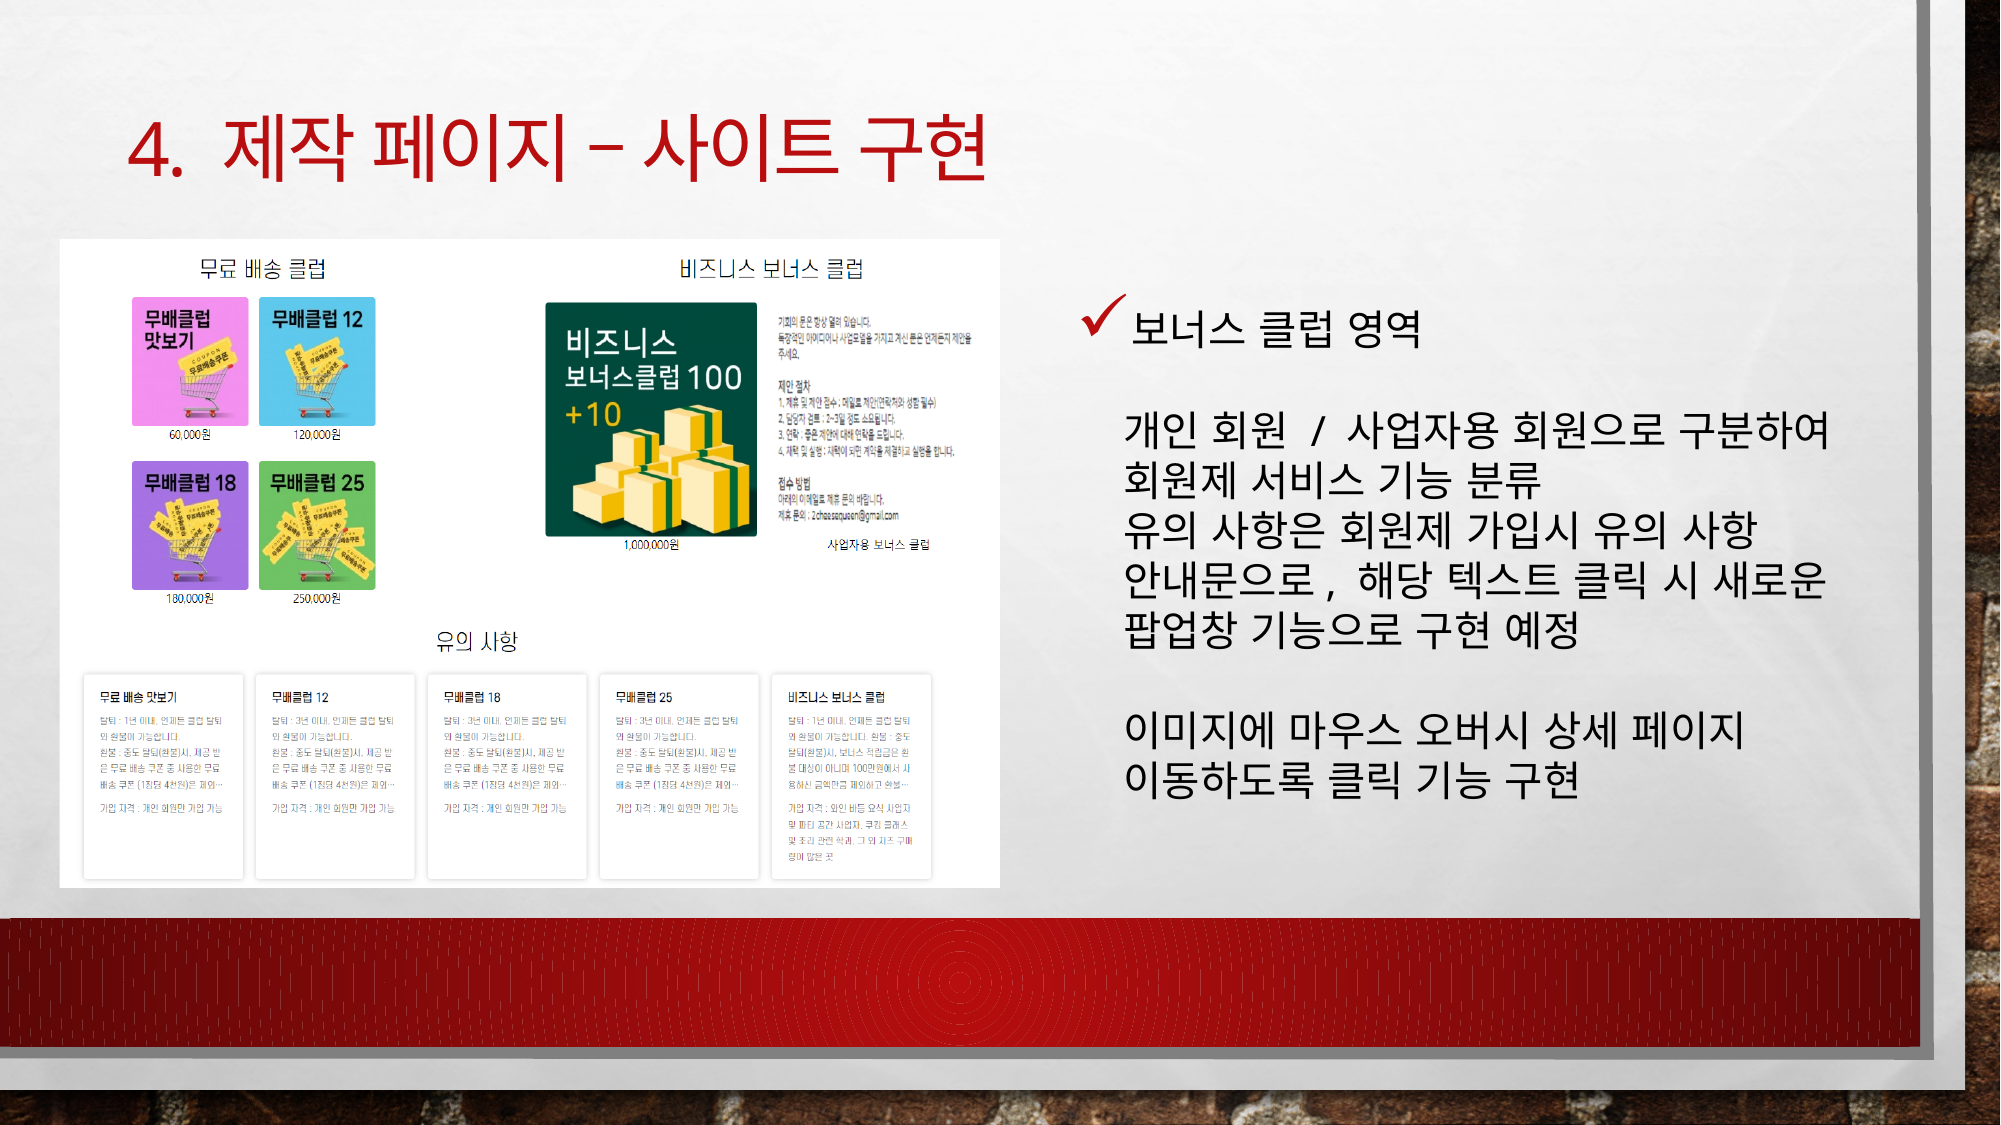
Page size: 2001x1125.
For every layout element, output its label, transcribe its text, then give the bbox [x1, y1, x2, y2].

picture [59, 239, 1001, 888]
list 보너스 클럽 영역 개인 회원 / 사업자용 회원으로 구분하여 회원제 서비스 기능 분류 유의 사항은 회원제 가입시 유의 사항 안내문으로, 해당 텍스트 클릭 시 새로운 팝업창 기능으로 구현 예정 이미지에 마우스 오버시 상세 페이지 이동하도록 클릭 기능 구현 [1061, 221, 1909, 888]
title 4. 제작 페이지 – 사이트 구현 [112, 46, 1039, 257]
picture [0, 0, 2000, 1125]
